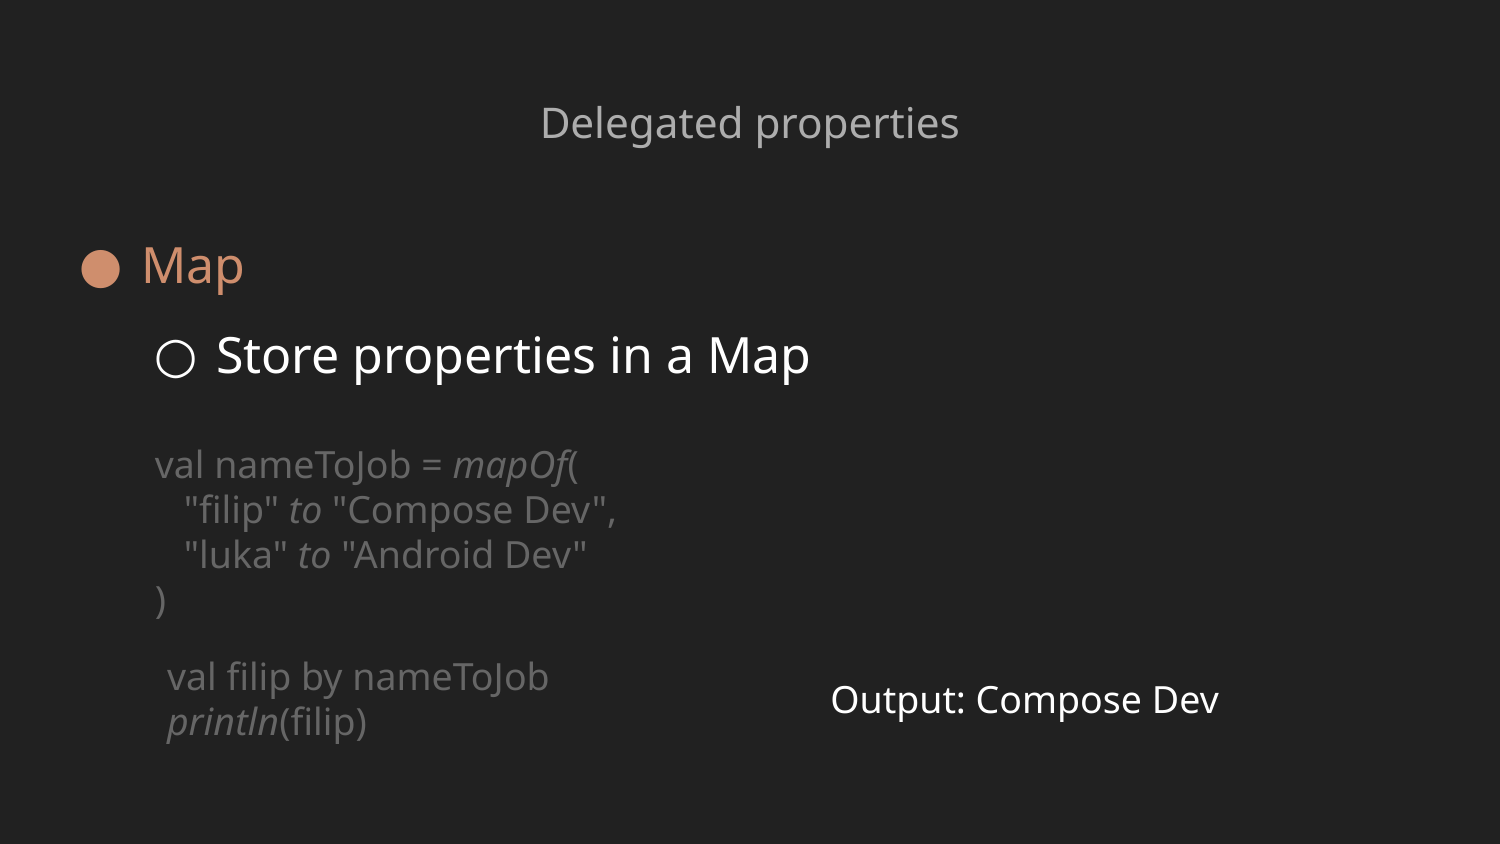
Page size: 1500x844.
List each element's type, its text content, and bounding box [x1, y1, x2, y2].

title Map Store properties in a Map [51, 209, 1479, 298]
text_box Output: Compose Dev [815, 661, 1425, 737]
text_box val filip by nameToJob println(filip) [152, 638, 762, 759]
subtitle Delegated properties [428, 91, 1072, 152]
text_box val nameToJob = mapOf( "filip" to "Compose Dev", "luka" to "Android Dev" ) [139, 426, 804, 637]
